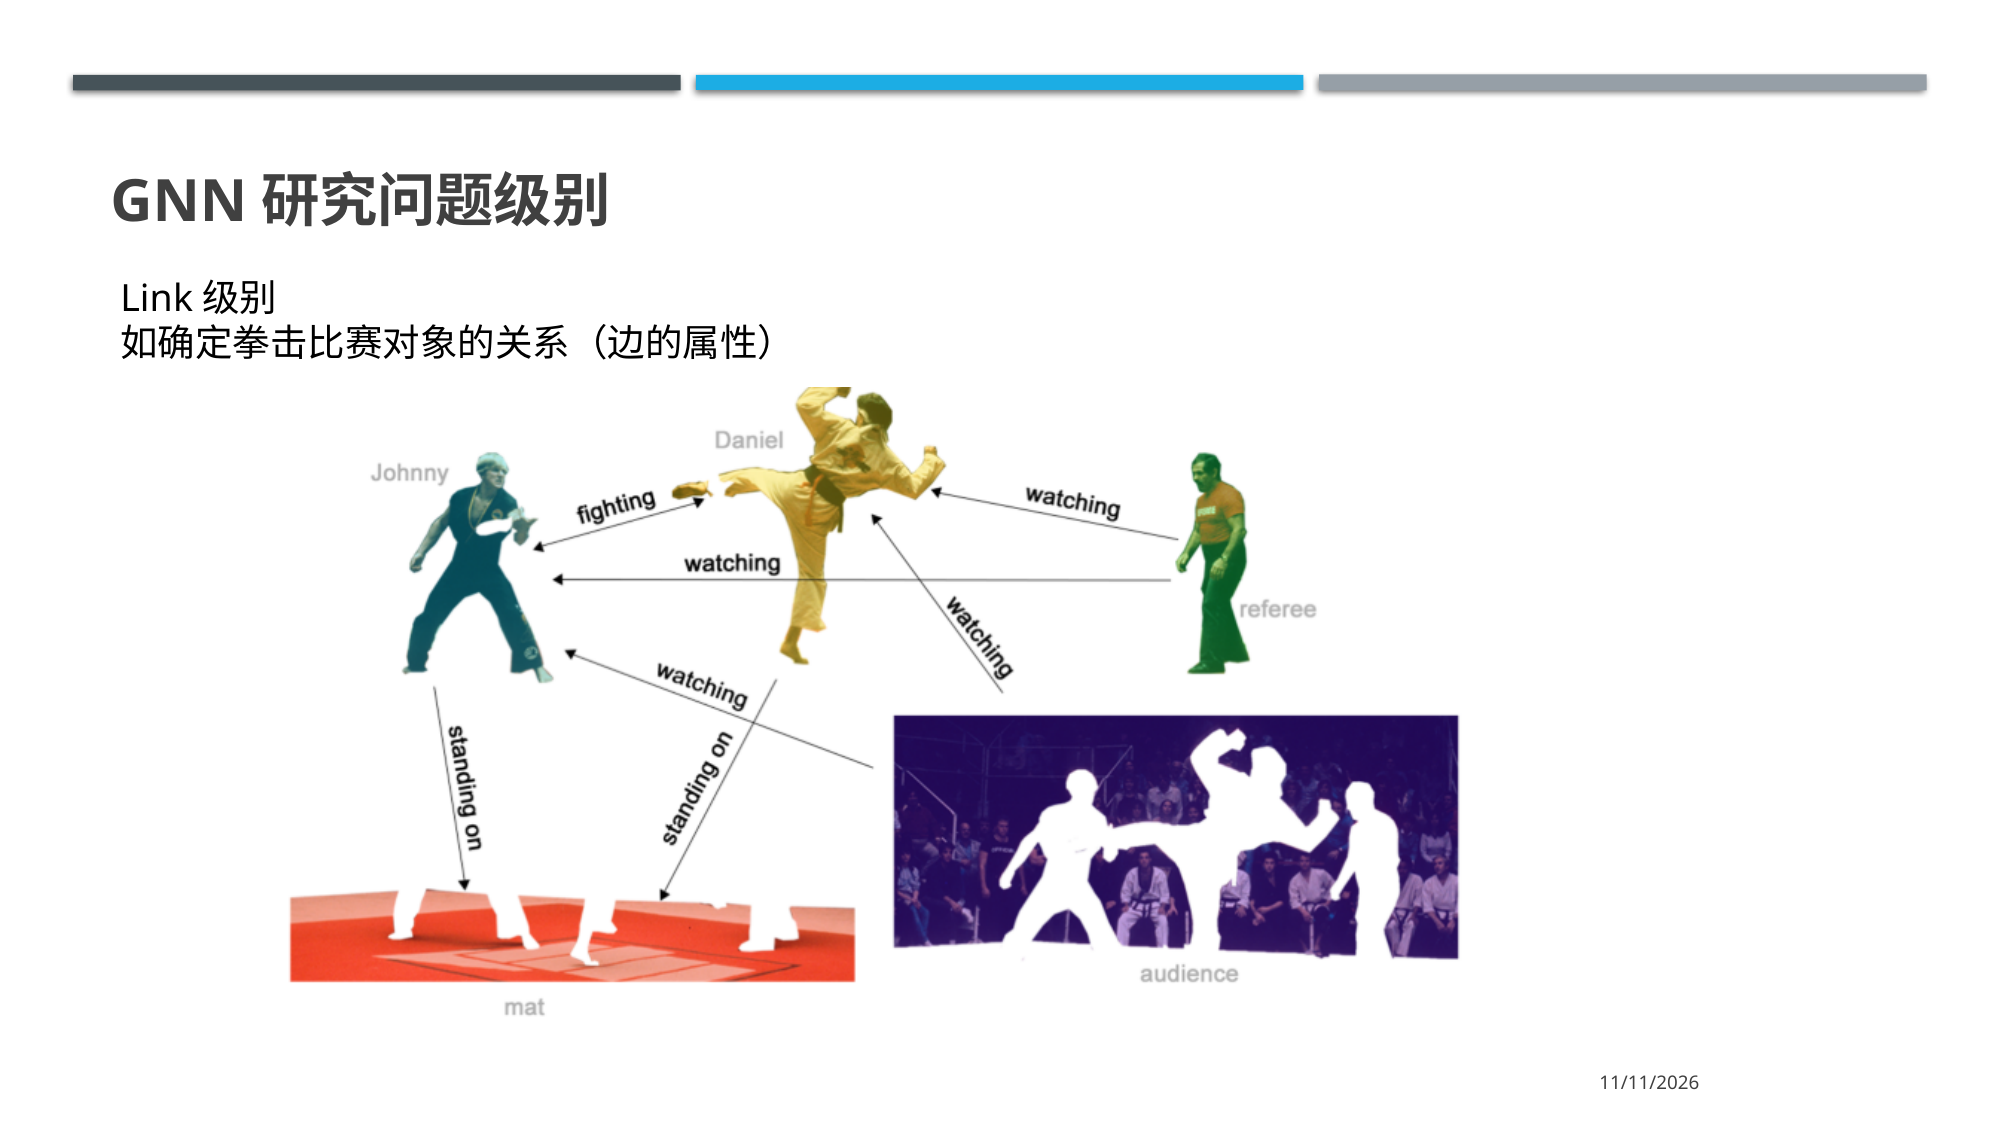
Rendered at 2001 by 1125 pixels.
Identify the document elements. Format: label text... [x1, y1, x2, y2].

title GNN研究问题级别 [95, 115, 1905, 311]
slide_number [1247, 1053, 1715, 1114]
text_box Link级别 如确定拳击比赛对象的关系（边的属性） [105, 266, 884, 372]
picture [120, 386, 1648, 1025]
